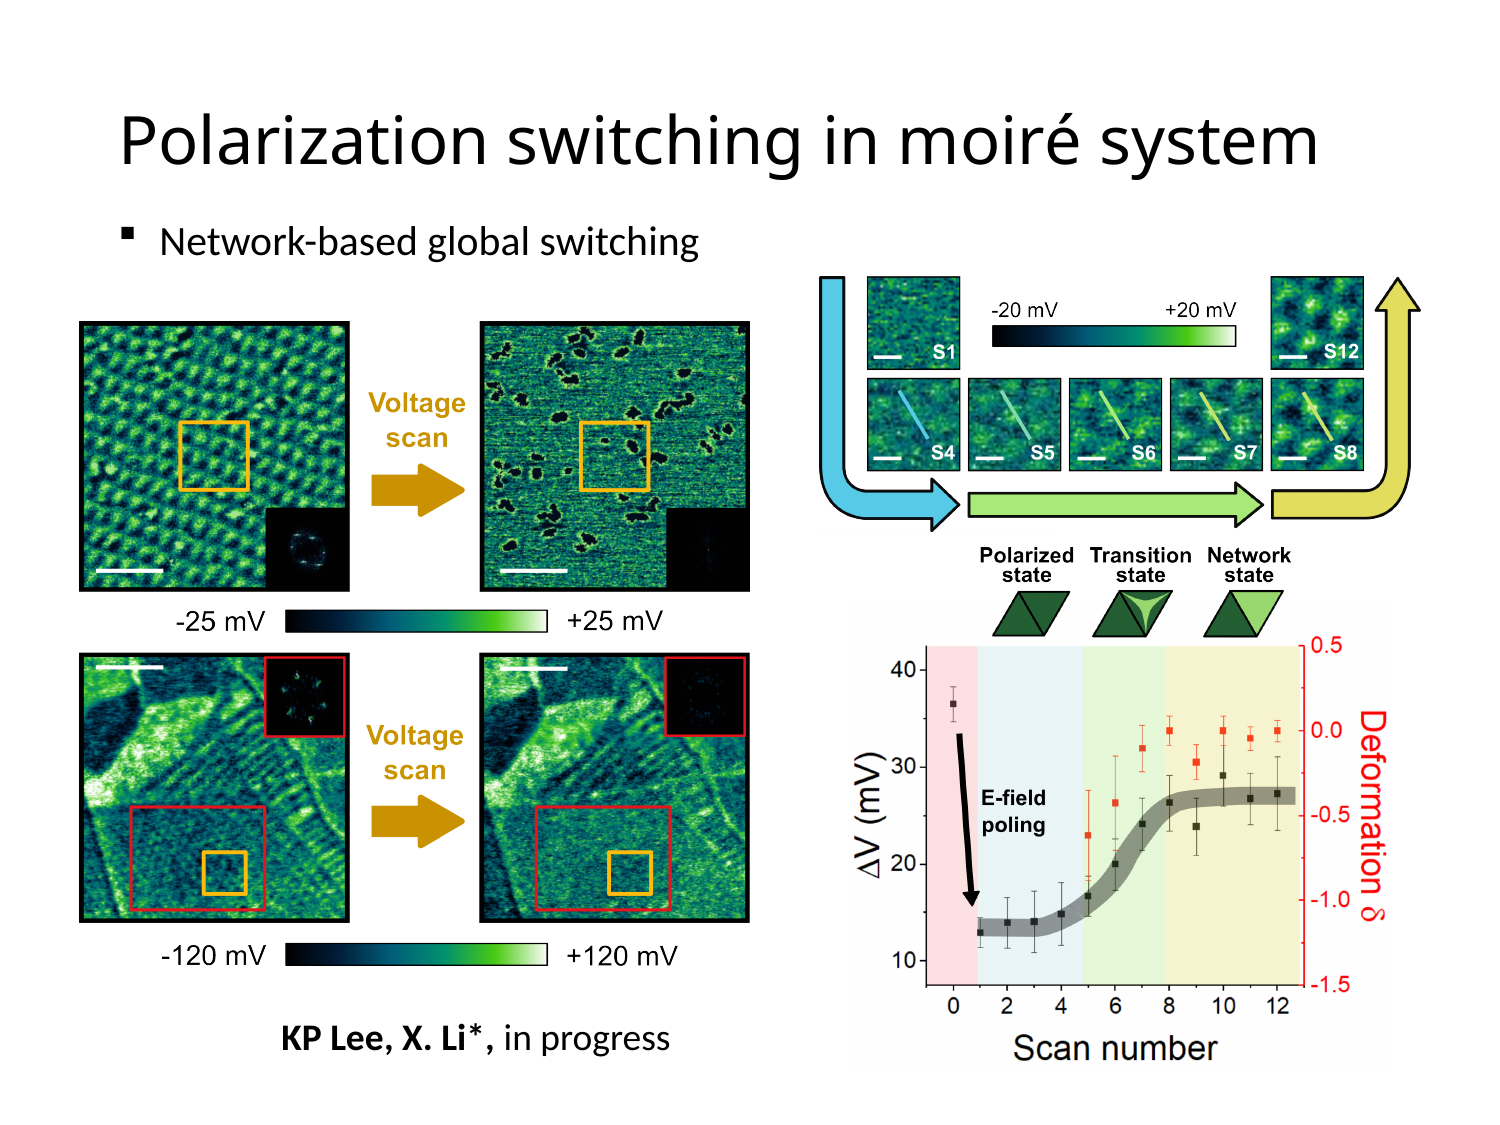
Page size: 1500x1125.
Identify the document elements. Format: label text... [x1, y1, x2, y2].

picture [849, 547, 1391, 1067]
text_box KP Lee, X. Li*, in progress [266, 1005, 686, 1066]
list Network-based global switching [103, 205, 1397, 1014]
title Polarization switching in moiré system [103, 79, 1397, 205]
picture [79, 321, 750, 966]
picture [819, 276, 1421, 532]
